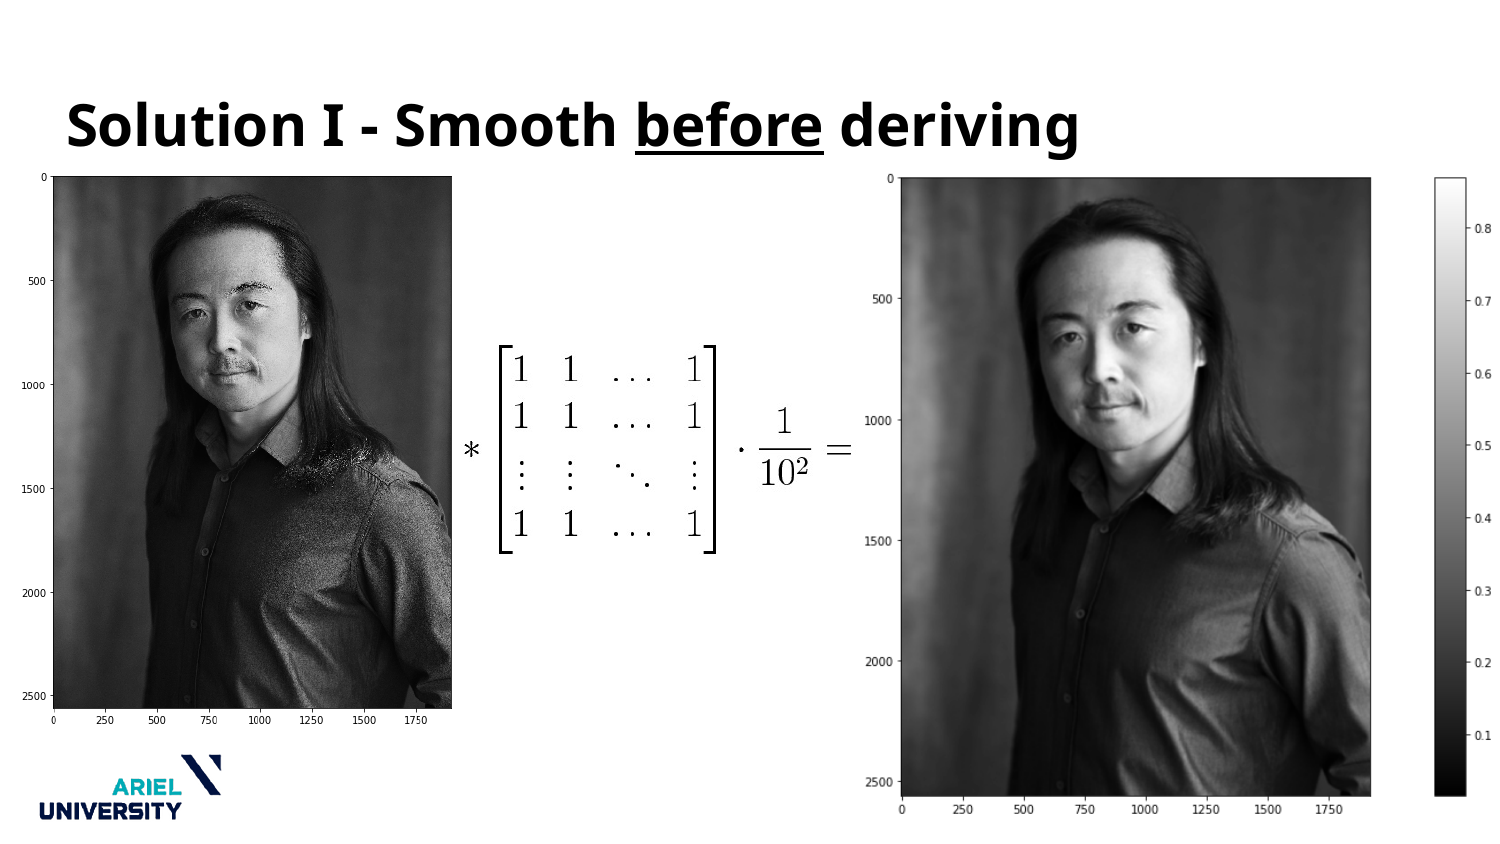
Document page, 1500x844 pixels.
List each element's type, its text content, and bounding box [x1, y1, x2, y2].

picture [13, 166, 1500, 823]
picture [14, 743, 246, 830]
title Solution I - Smooth before deriving [51, 72, 1449, 167]
